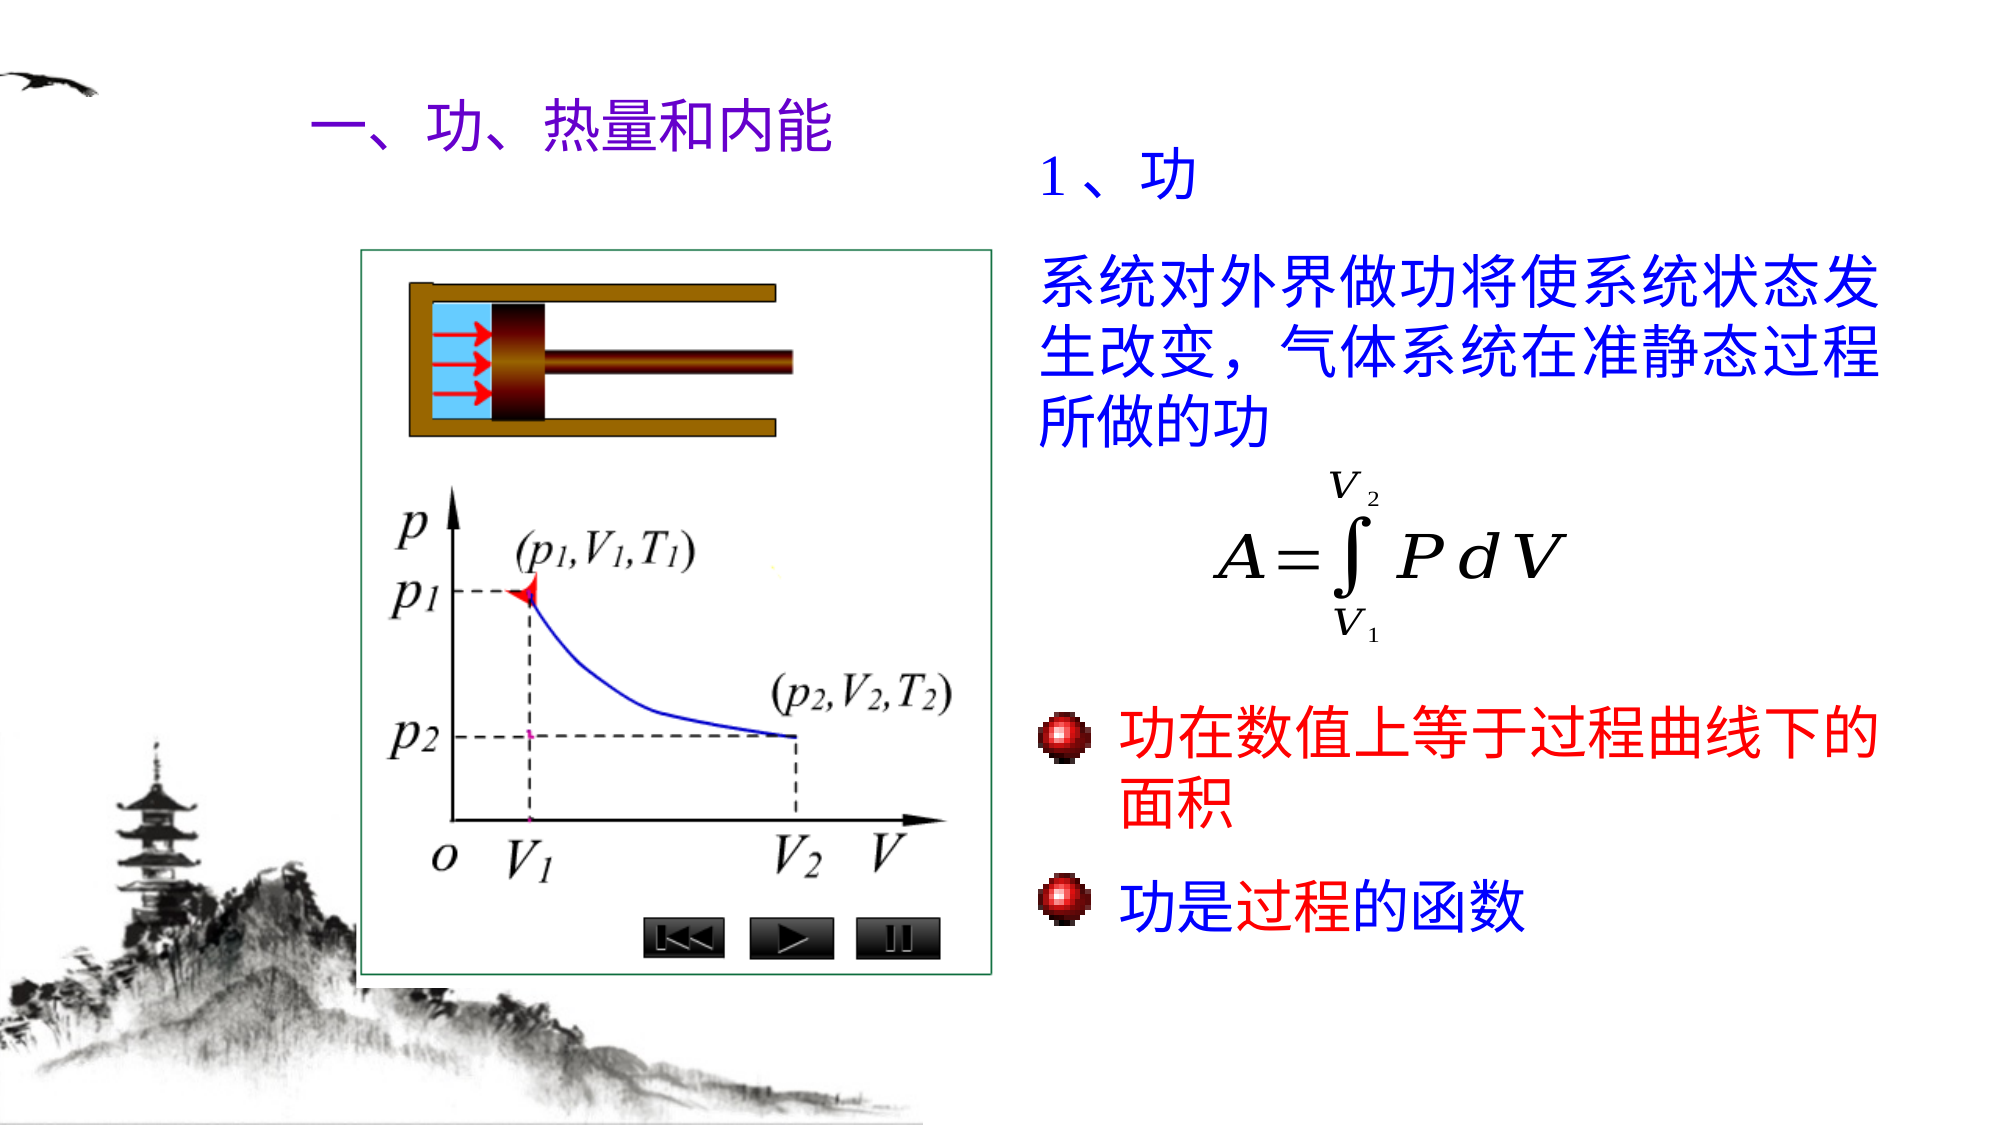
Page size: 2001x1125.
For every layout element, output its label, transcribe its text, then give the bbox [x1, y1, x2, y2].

text_box 系统对外界做功将使系统状态发生改变，气体系统在准静态过程所做的功 [1023, 237, 1896, 463]
picture [0, 732, 923, 1125]
text_box 一、功、热量和内能 [294, 82, 1520, 167]
text_box 1、功 [1023, 129, 1599, 215]
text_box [1028, 688, 1896, 846]
picture [0, 3, 99, 97]
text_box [1028, 863, 1679, 950]
